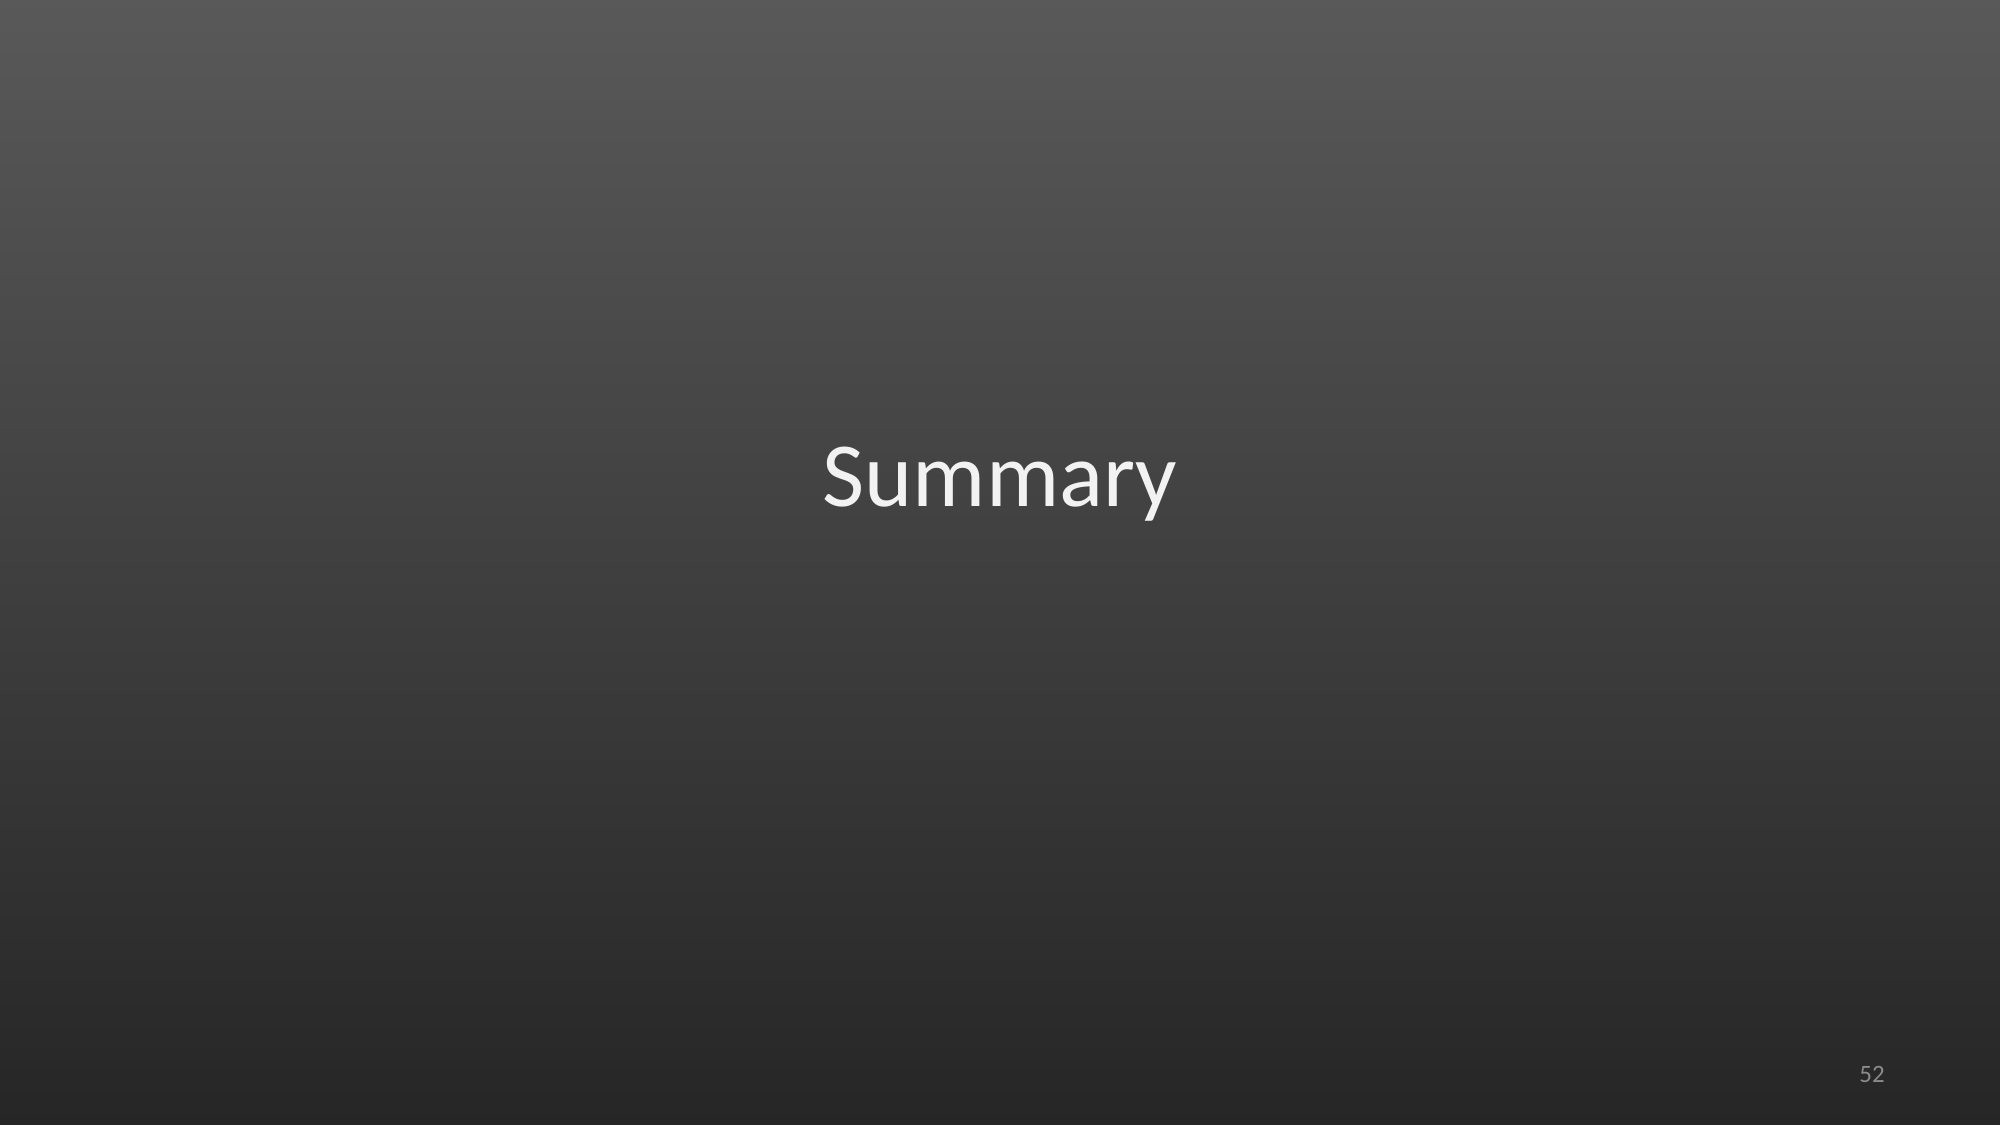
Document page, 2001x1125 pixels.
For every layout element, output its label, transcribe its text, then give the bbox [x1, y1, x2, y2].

slide_number 52 [1433, 1042, 1900, 1103]
title Summary [150, 349, 1850, 591]
